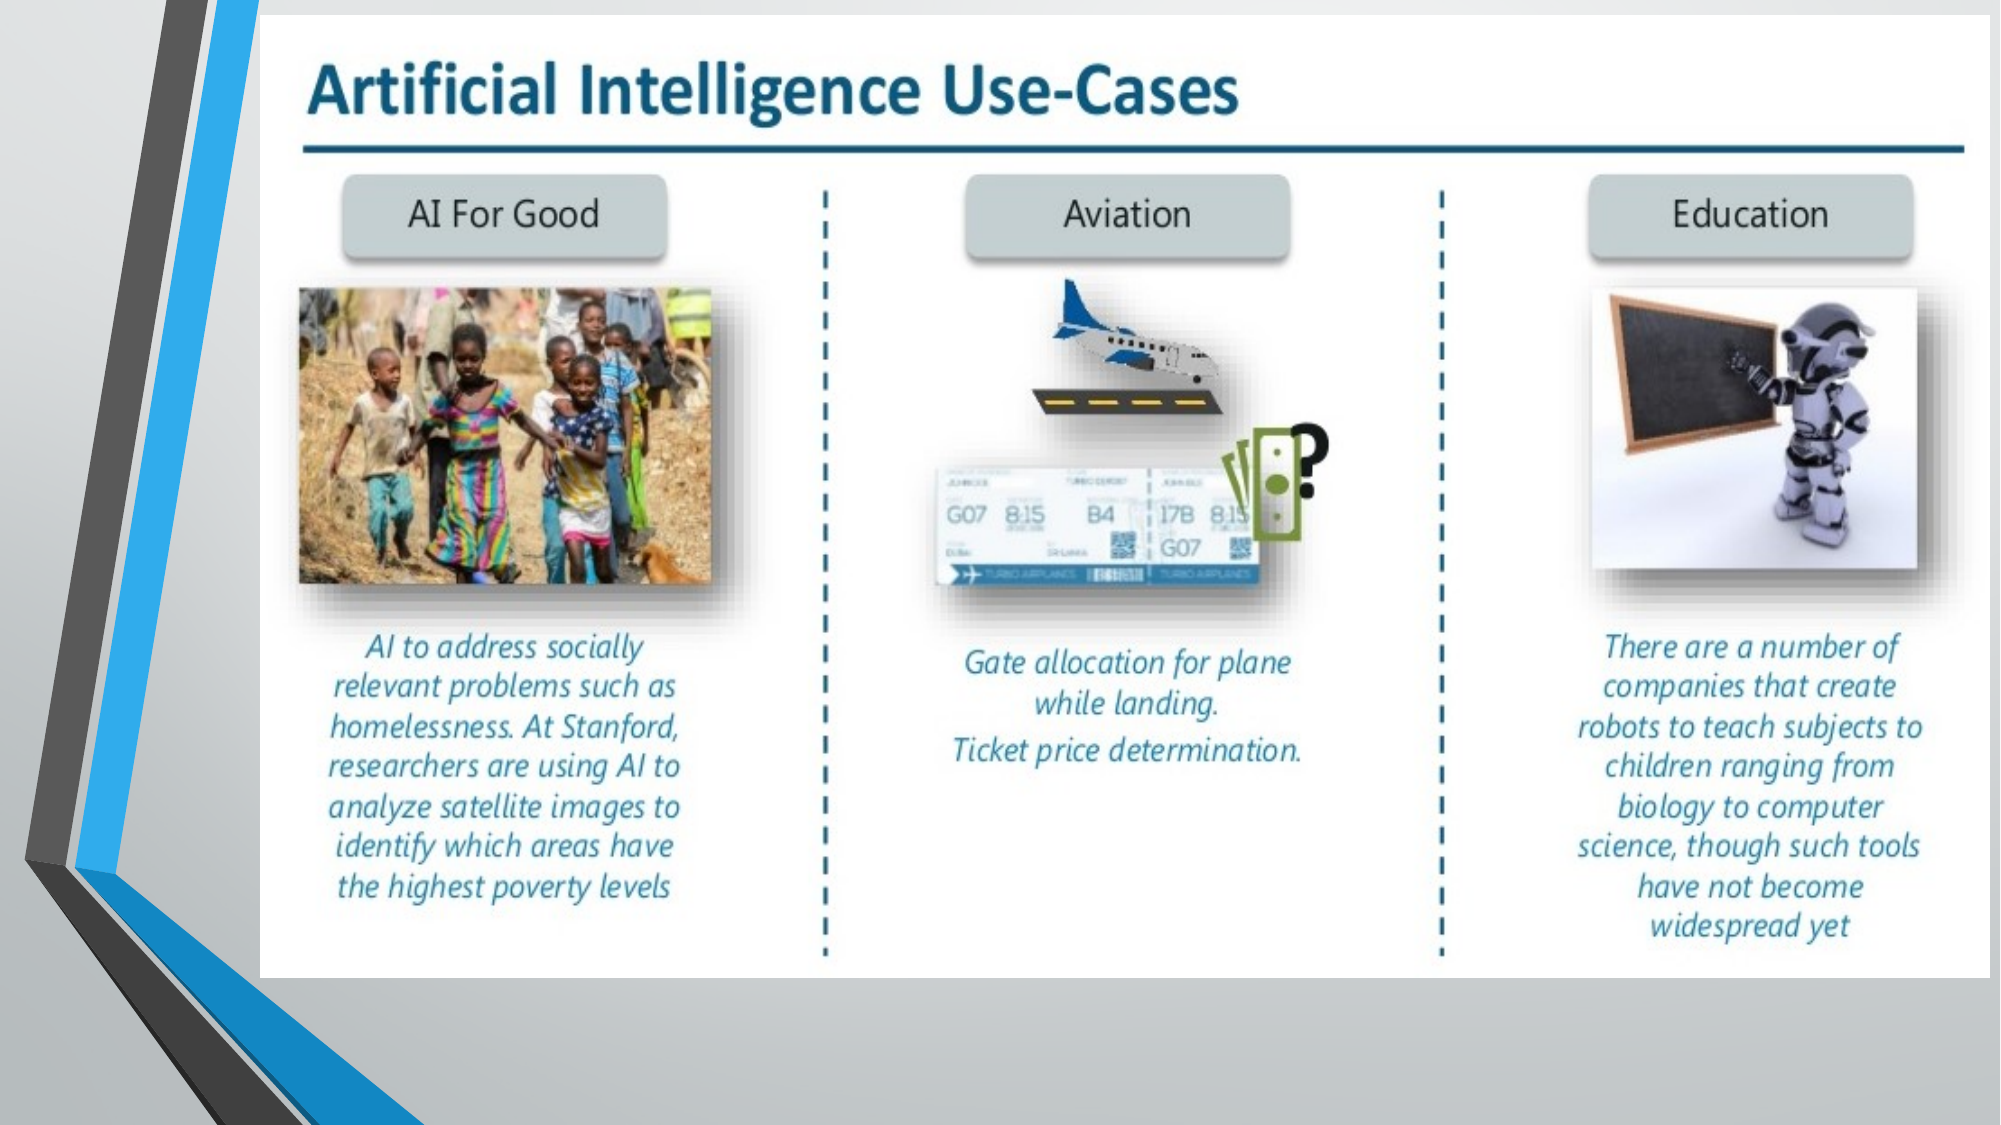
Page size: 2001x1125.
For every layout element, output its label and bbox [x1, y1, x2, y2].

picture [260, 15, 1990, 979]
